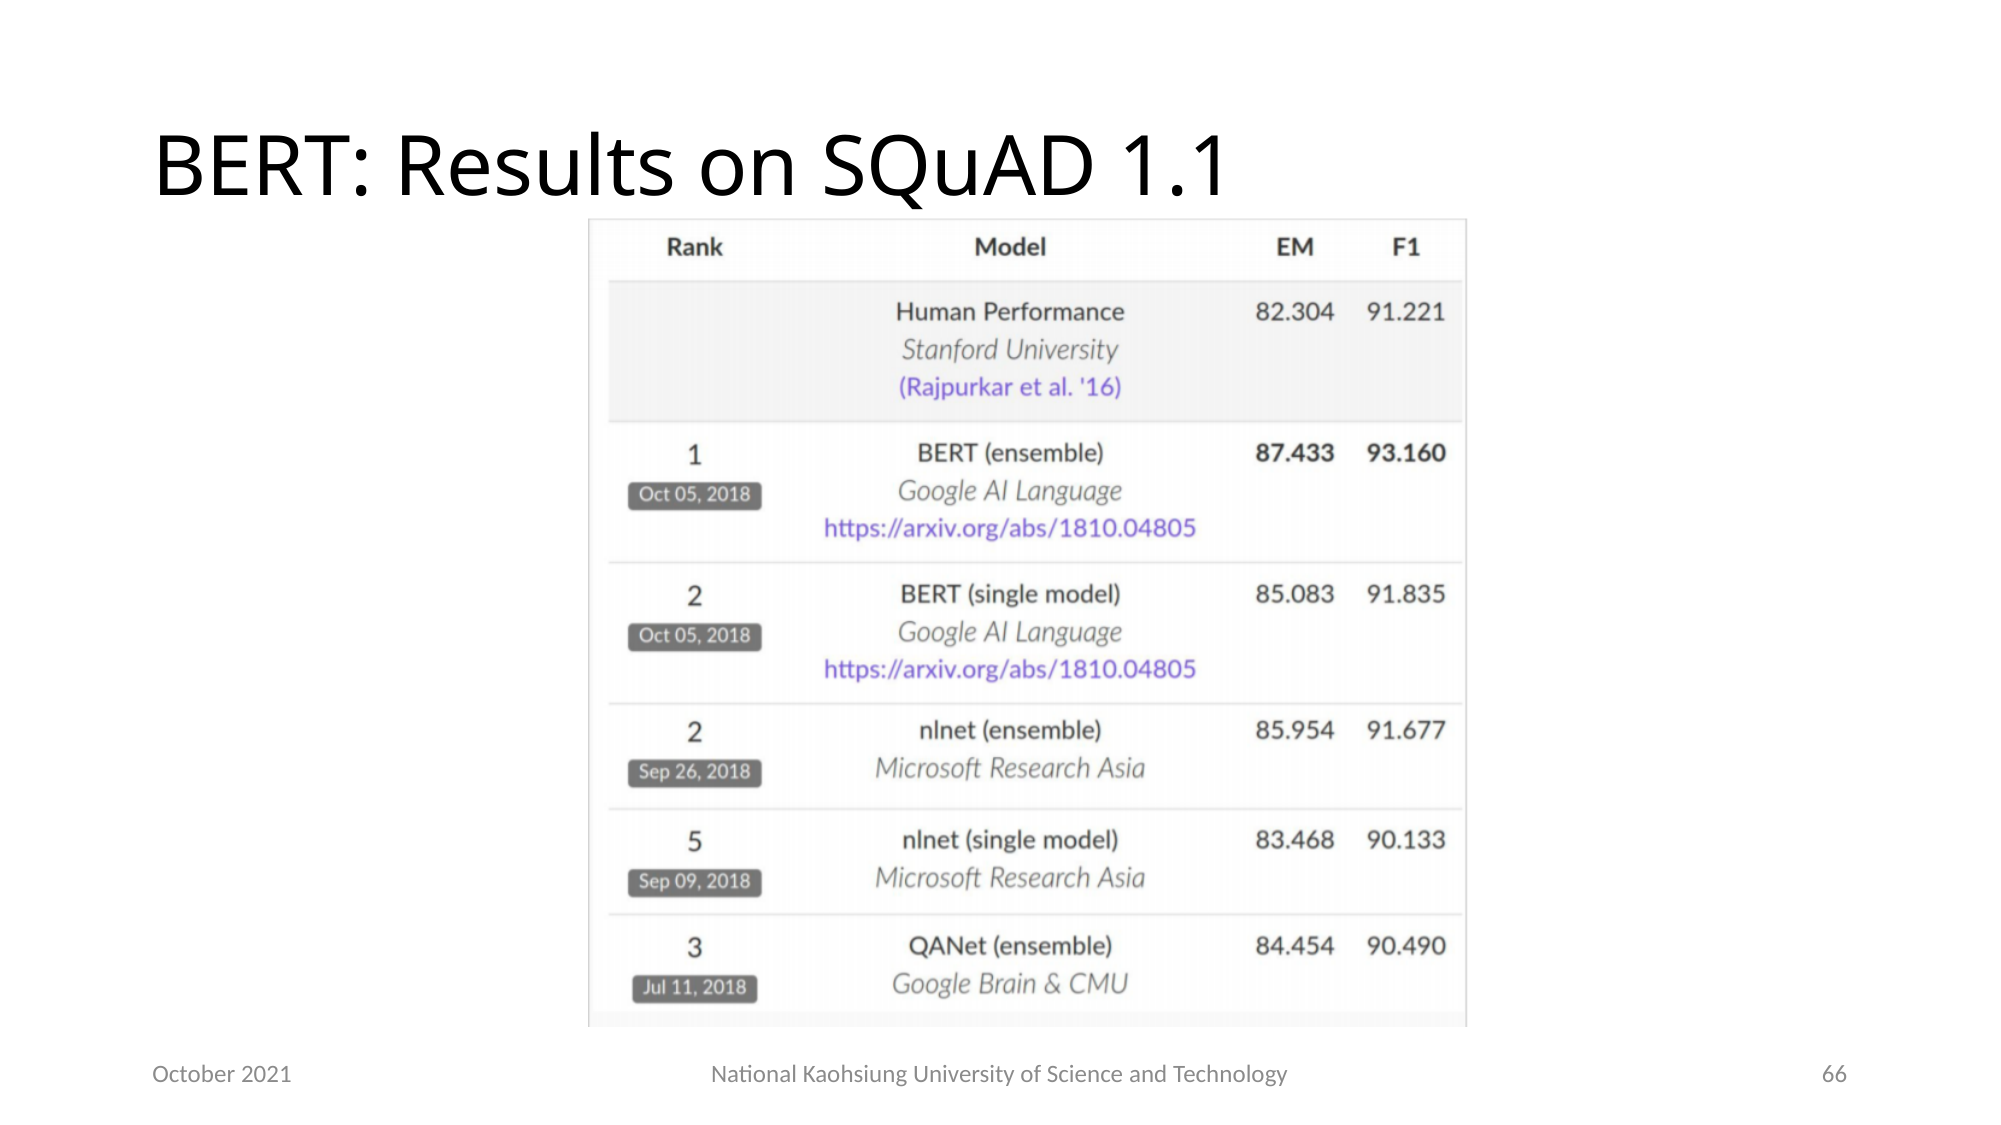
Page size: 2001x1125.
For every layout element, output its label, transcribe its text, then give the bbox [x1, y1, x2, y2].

footer National Kaohsiung University of Science and Technology [662, 1042, 1338, 1103]
slide_number 66 [1412, 1042, 1863, 1103]
title BERT: Results on SQuAD 1.1 [137, 59, 1863, 278]
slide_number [137, 1042, 588, 1103]
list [587, 215, 1468, 1028]
